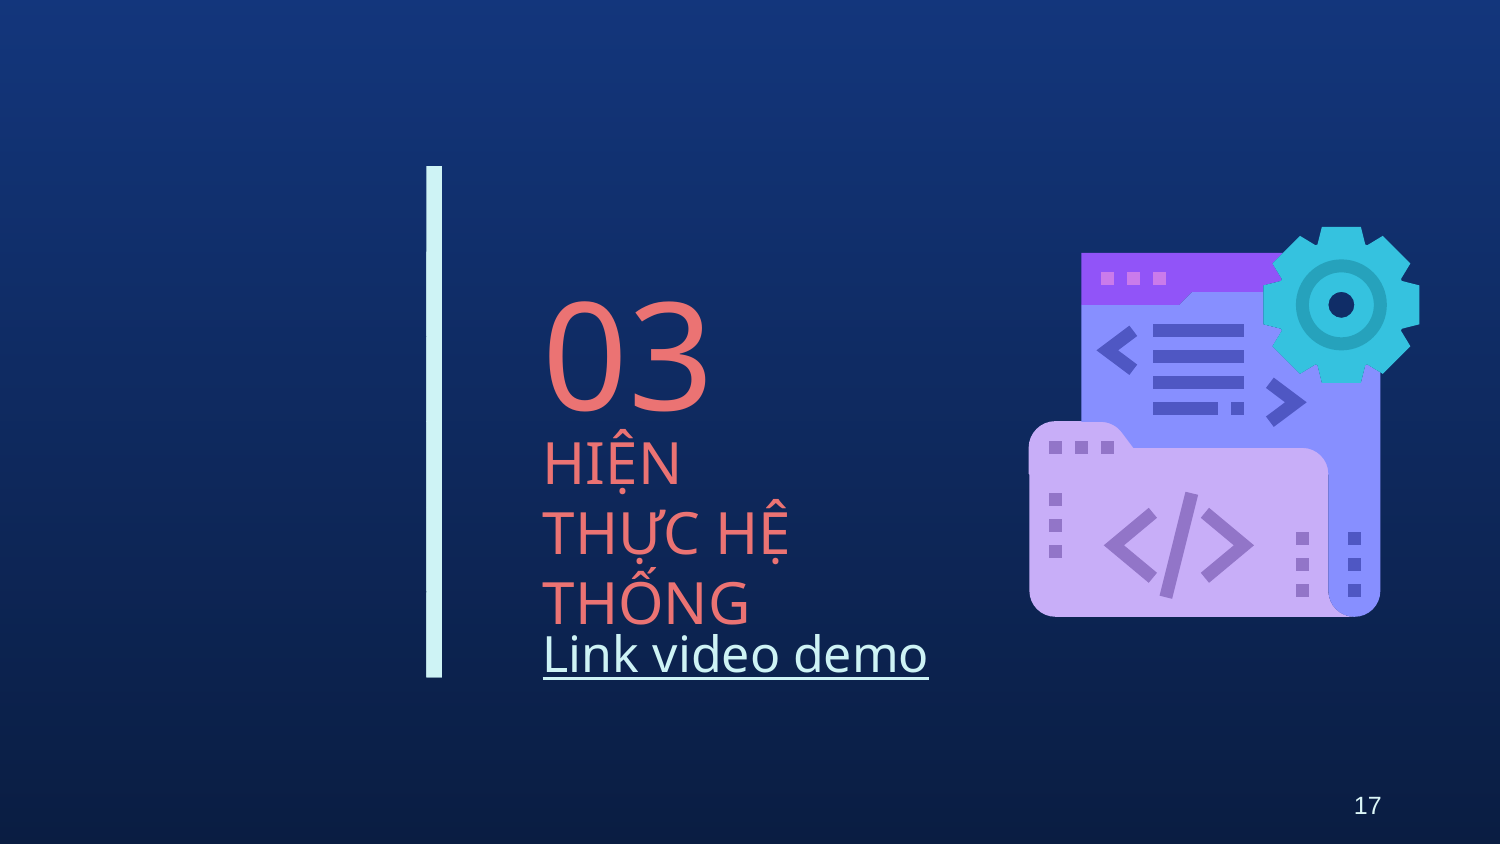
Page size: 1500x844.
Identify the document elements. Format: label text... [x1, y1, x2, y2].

text_box Link video demo [527, 607, 1254, 844]
slide_number 17 [1254, 782, 1397, 828]
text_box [1029, 226, 1420, 618]
title 03 [527, 249, 790, 441]
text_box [425, 165, 443, 678]
title HIỆN THỰC HỆ THỐNG [527, 441, 835, 607]
